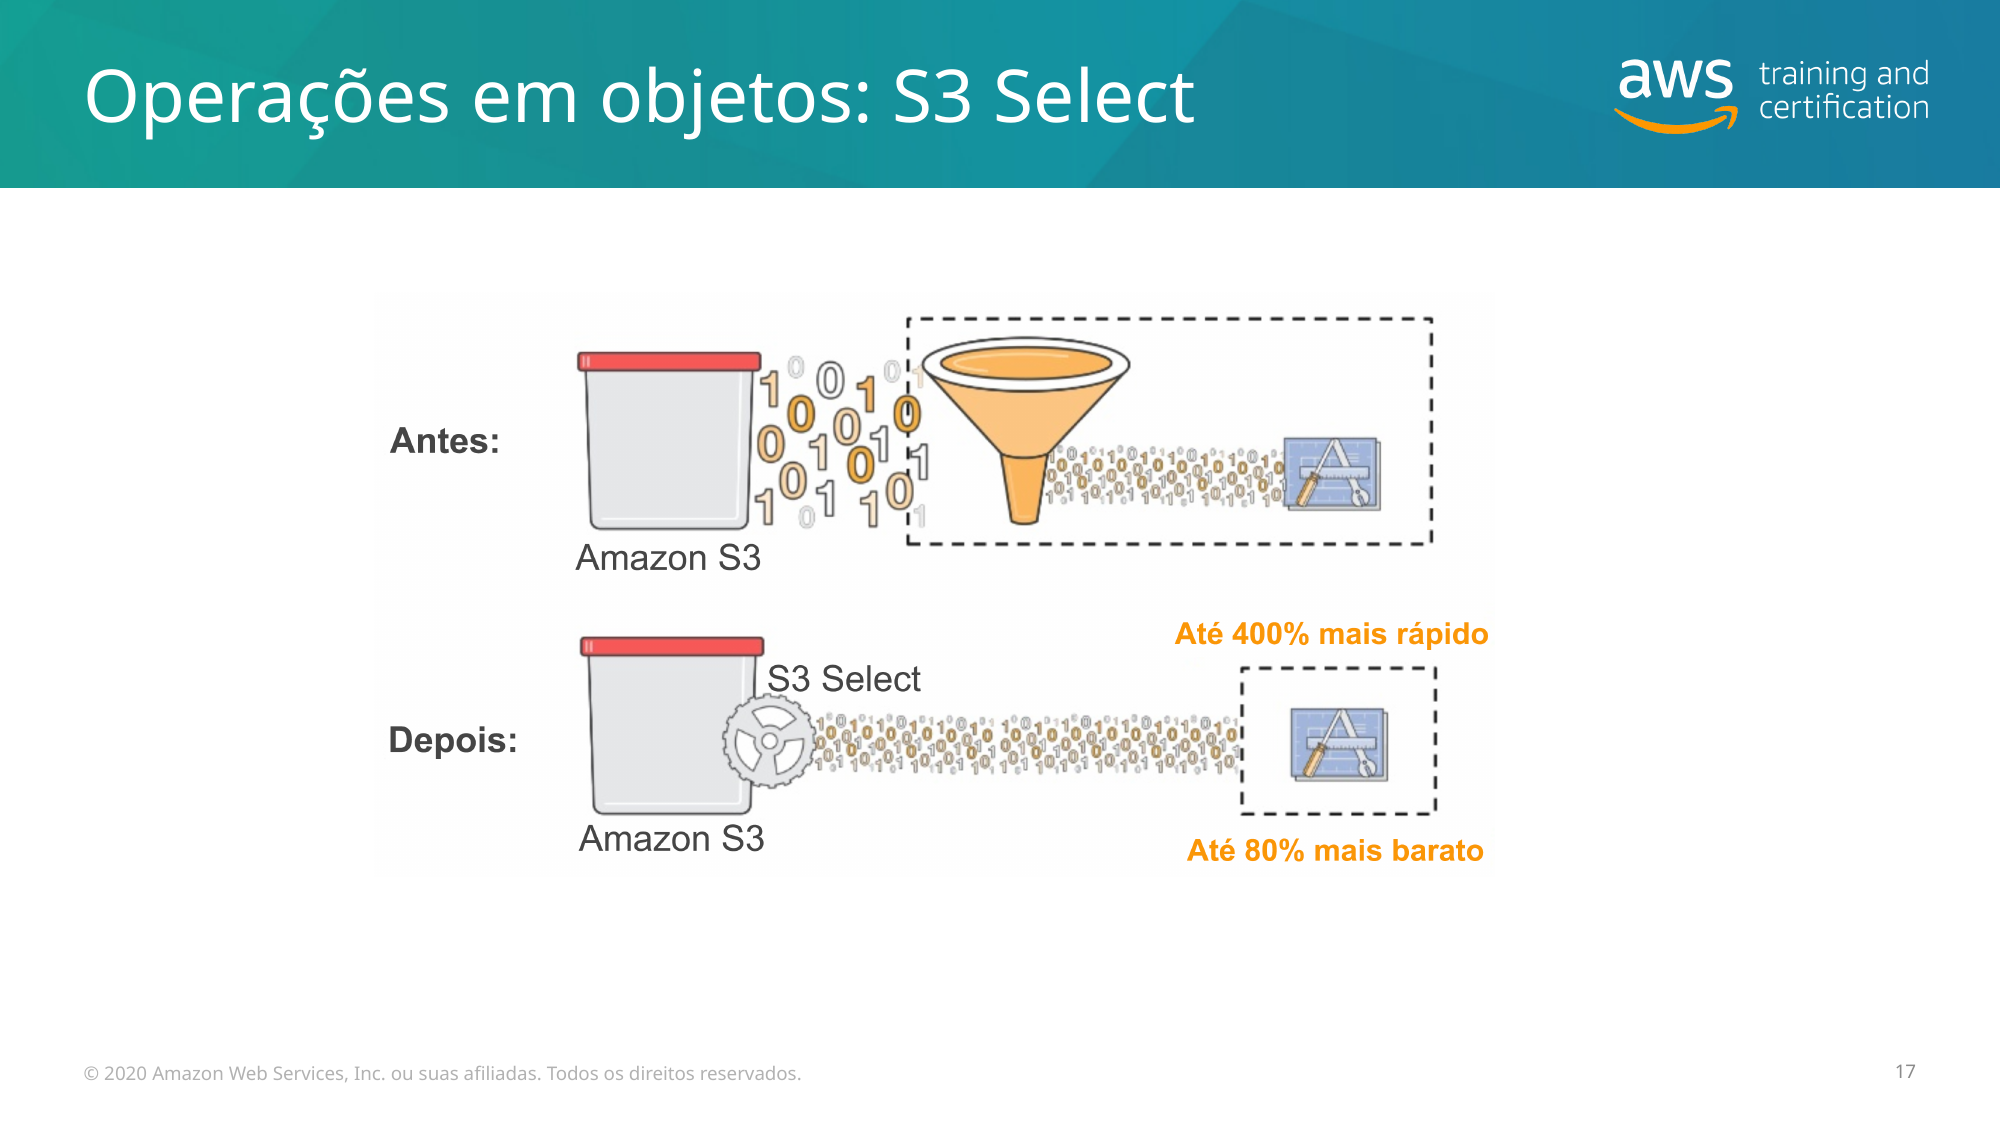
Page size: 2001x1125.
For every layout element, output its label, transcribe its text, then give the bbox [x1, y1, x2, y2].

title Operações em objetos: S3 Select [68, 59, 1551, 138]
slide_number 17 [1481, 1042, 1932, 1103]
picture [0, 0, 2000, 188]
footer © 2020 Amazon Web Services, Inc. ou suas afiliadas. Todos os direitos reservados. [68, 1042, 1000, 1103]
picture [374, 292, 1495, 877]
